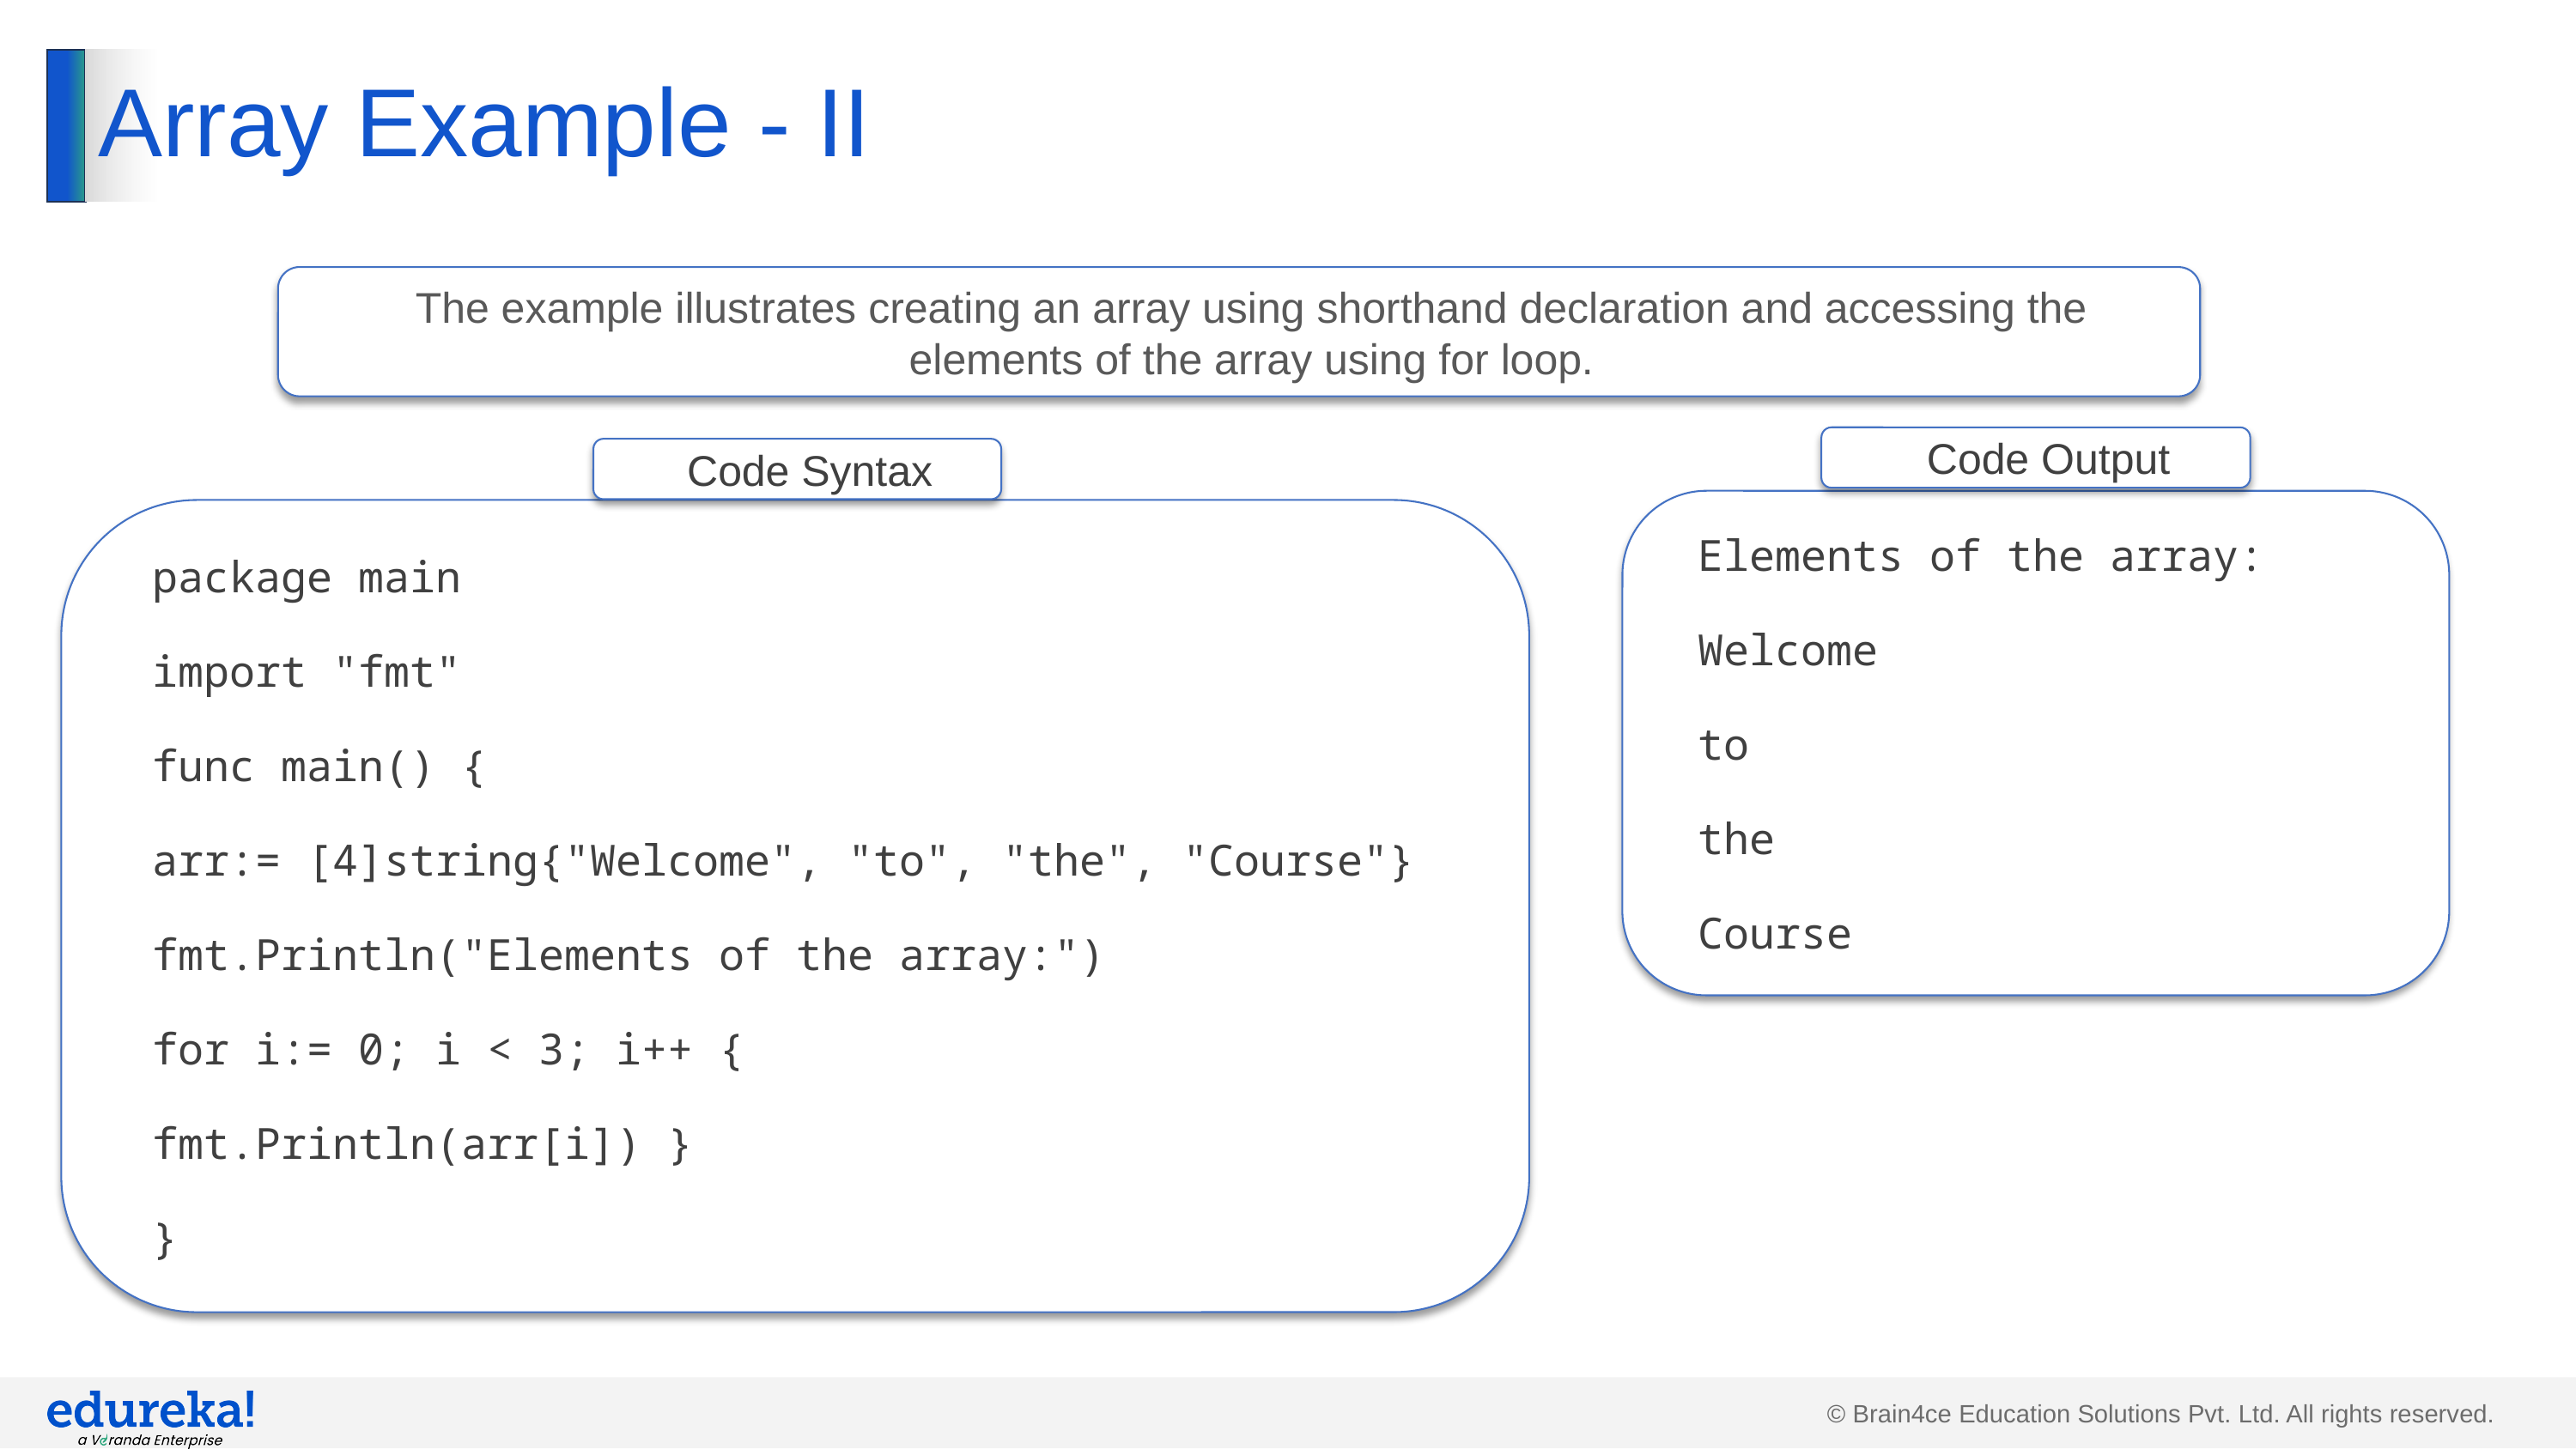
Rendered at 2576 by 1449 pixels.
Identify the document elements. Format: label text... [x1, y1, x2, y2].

picture [47, 1391, 253, 1449]
text_box Elements of the array: Welcome to the Course [1622, 490, 2450, 996]
text_box package main import "fmt" func main() { arr:= [4]string{"Welcome", "to", "the", "Course"} fmt.Println("Elements of the array:") for i:= 0; i < 3; i++ { fmt.Println(arr[i]) } } [61, 500, 1529, 1313]
text_box Code Output [1821, 427, 2251, 488]
title Array Example - II [85, 49, 2491, 202]
text_box Code Syntax [593, 439, 1002, 500]
text_box The example illustrates creating an array using shorthand declaration and accessing the elements of the array using for loop. [277, 267, 2201, 397]
